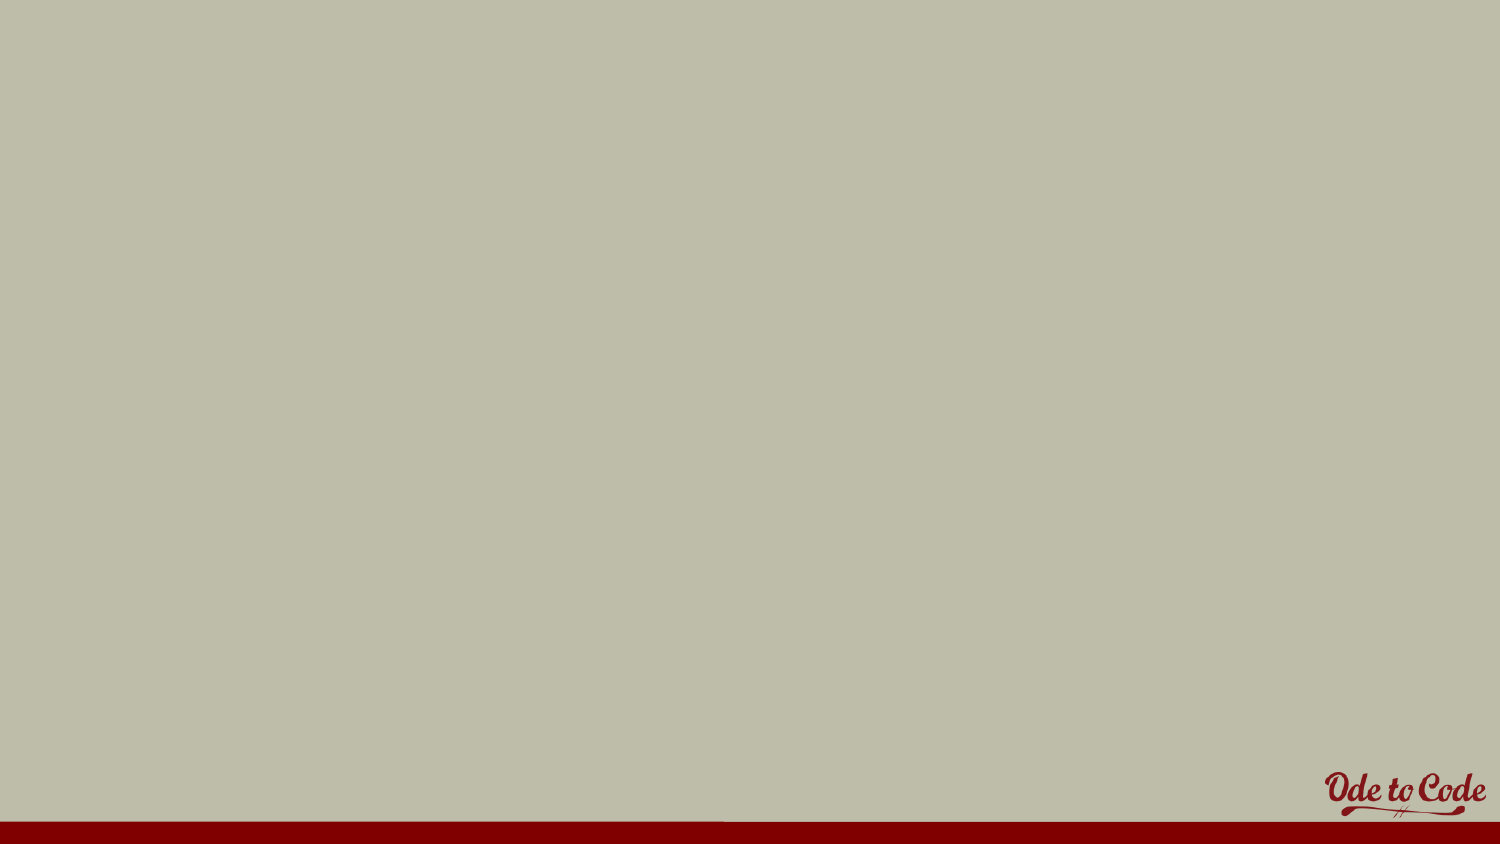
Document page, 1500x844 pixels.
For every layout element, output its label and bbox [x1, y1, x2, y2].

picture [1325, 772, 1486, 818]
